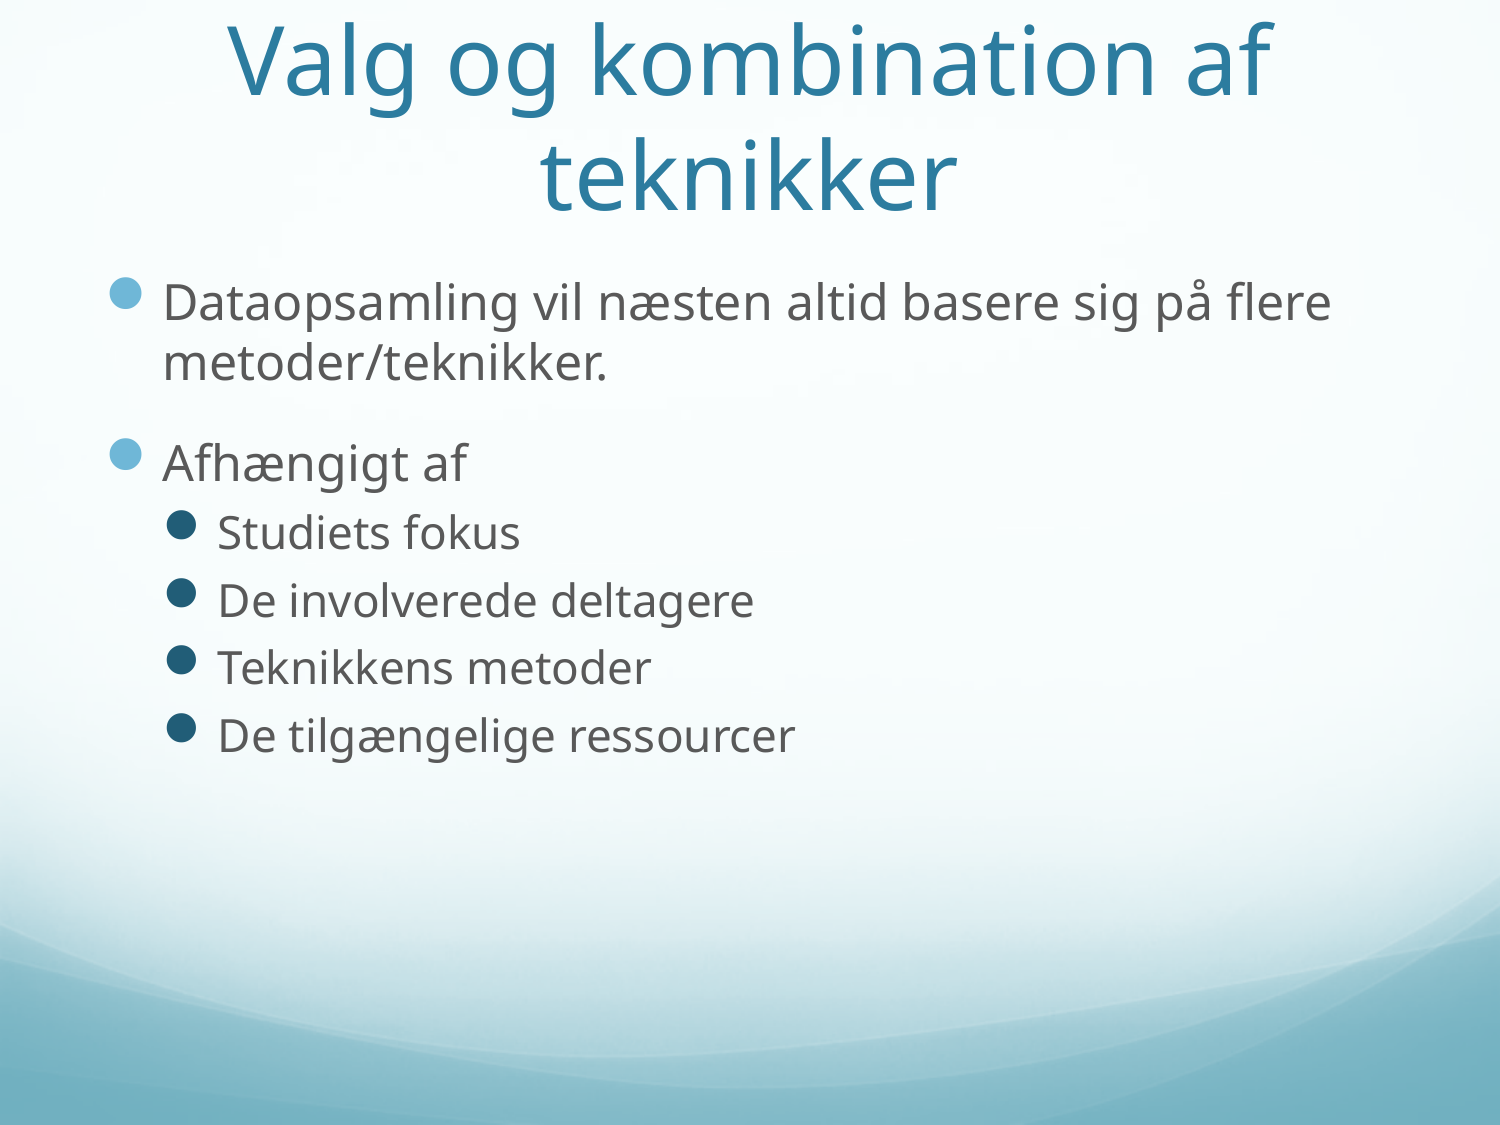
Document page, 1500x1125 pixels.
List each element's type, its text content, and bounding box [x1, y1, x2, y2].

list Dataopsamling vil næsten altid basere sig på flere metoder/teknikker. Afhængigt af Studiets fokus De involverede deltagere Teknikkens metoder De tilgængelige ressourcer [90, 262, 1410, 975]
title Valg og kombination af teknikker [90, 17, 1410, 237]
